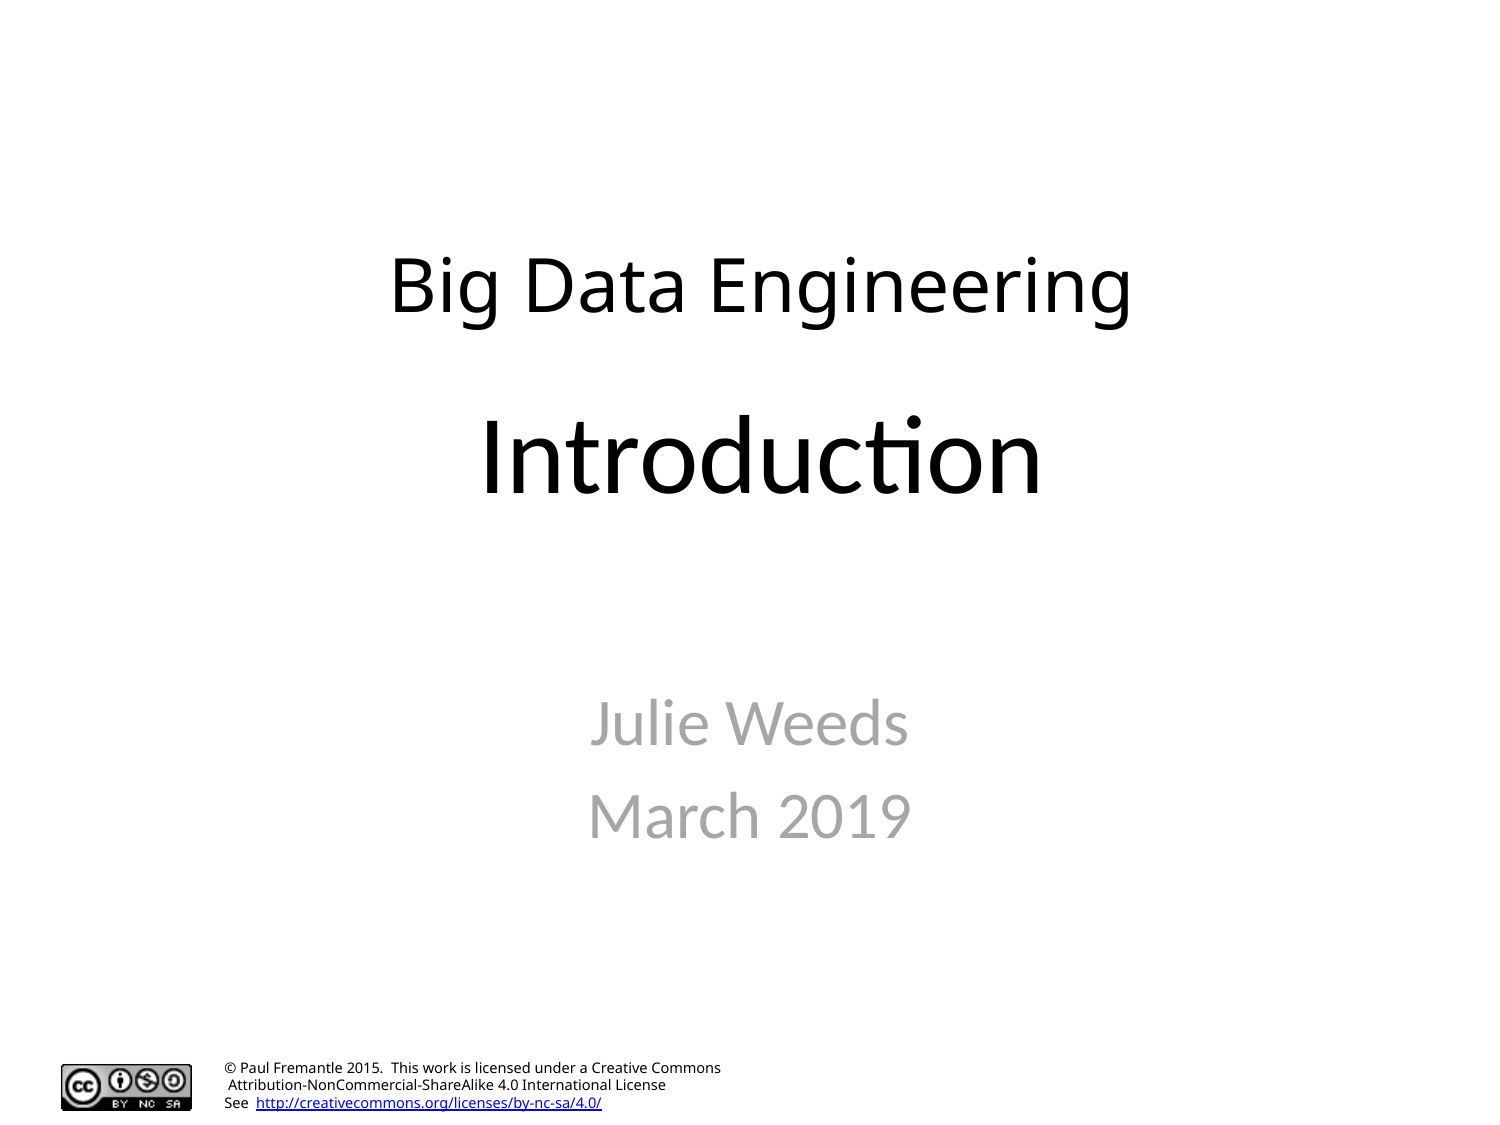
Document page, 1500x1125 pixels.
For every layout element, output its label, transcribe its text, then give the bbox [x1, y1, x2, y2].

text_box Julie Weeds March 2019 [225, 682, 1275, 971]
title Big Data Engineering [129, 232, 1395, 367]
picture [61, 1064, 192, 1111]
text_box Introduction [463, 373, 1061, 523]
